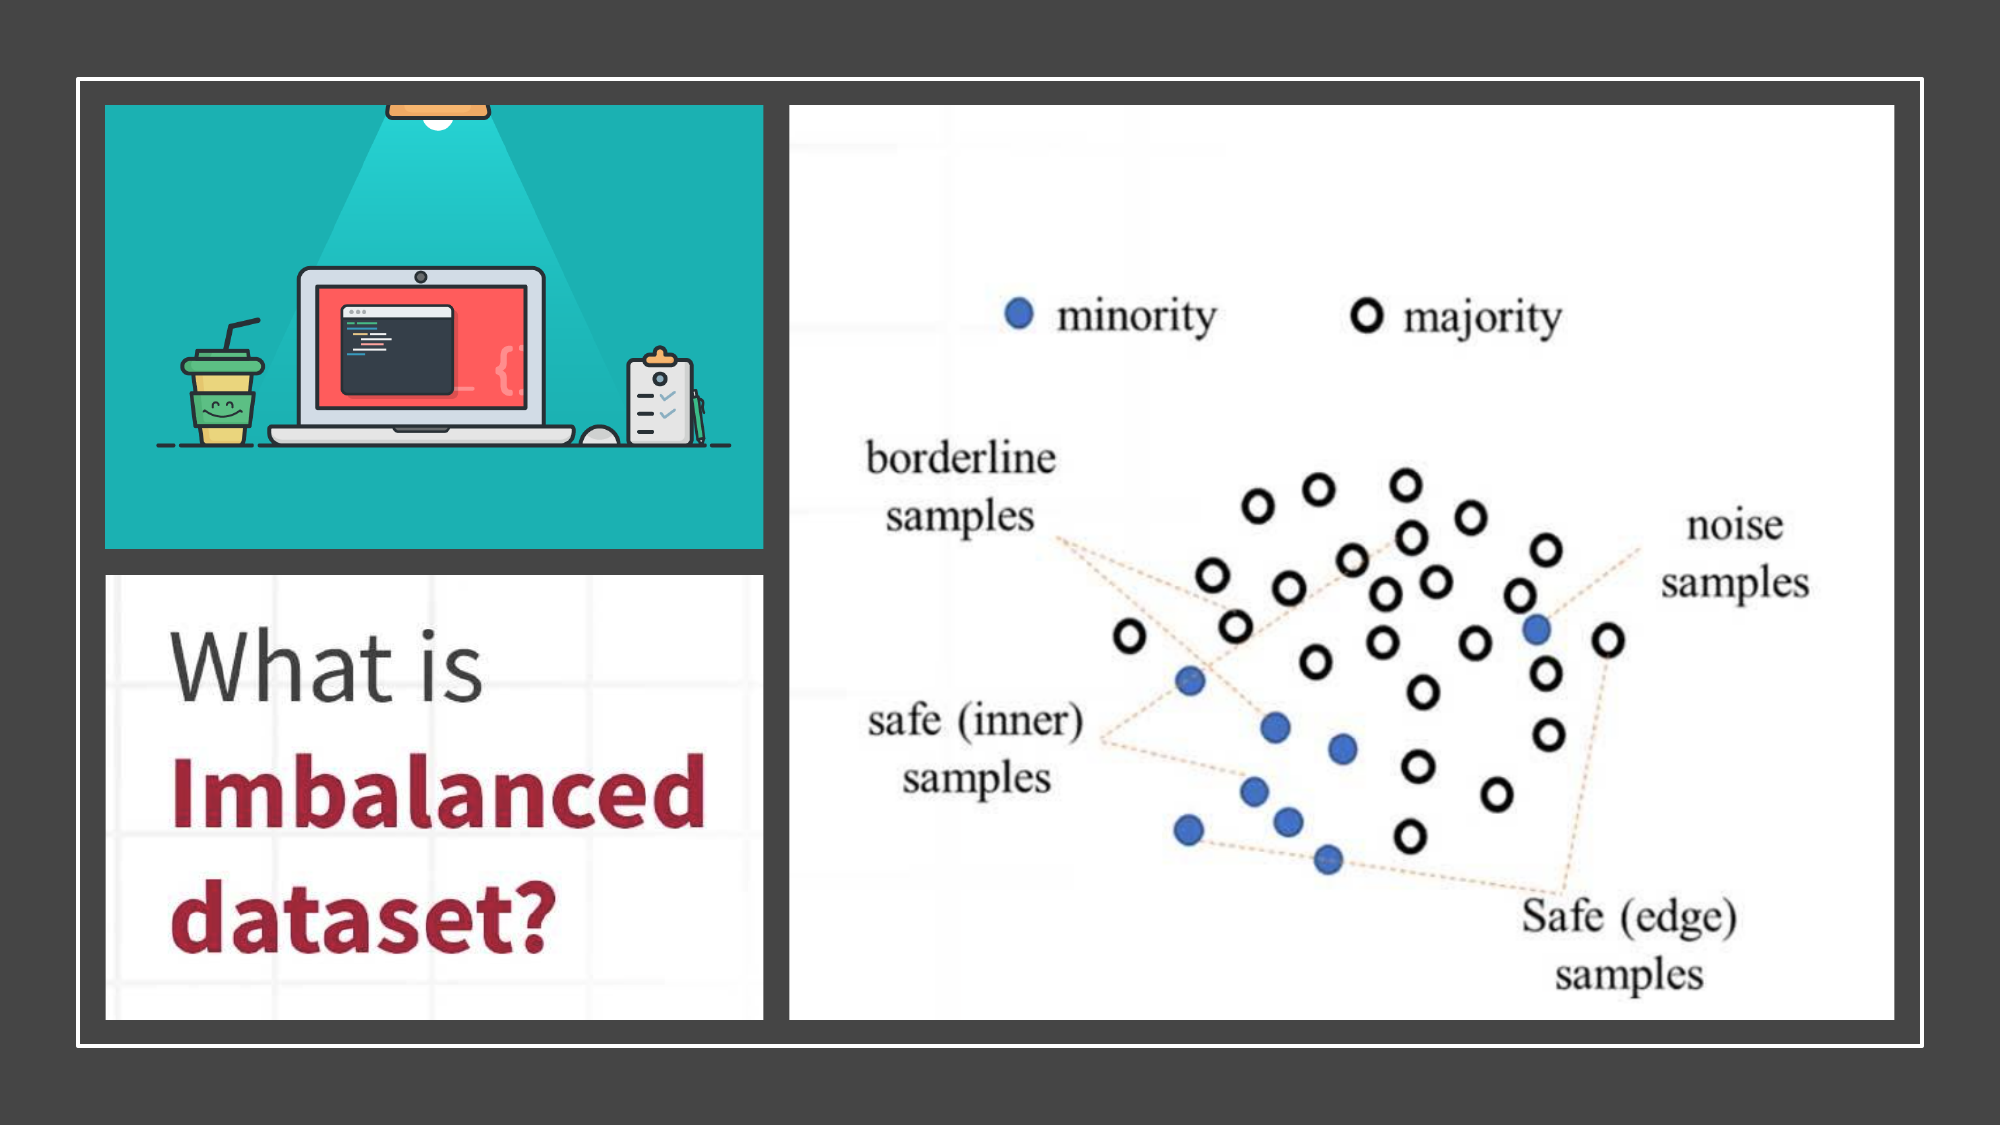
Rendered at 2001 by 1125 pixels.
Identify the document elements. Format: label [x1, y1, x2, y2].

picture [104, 105, 764, 550]
picture [789, 105, 1895, 1020]
picture [105, 575, 764, 1020]
text_box [76, 77, 1924, 1048]
text_box [0, 0, 2000, 1125]
